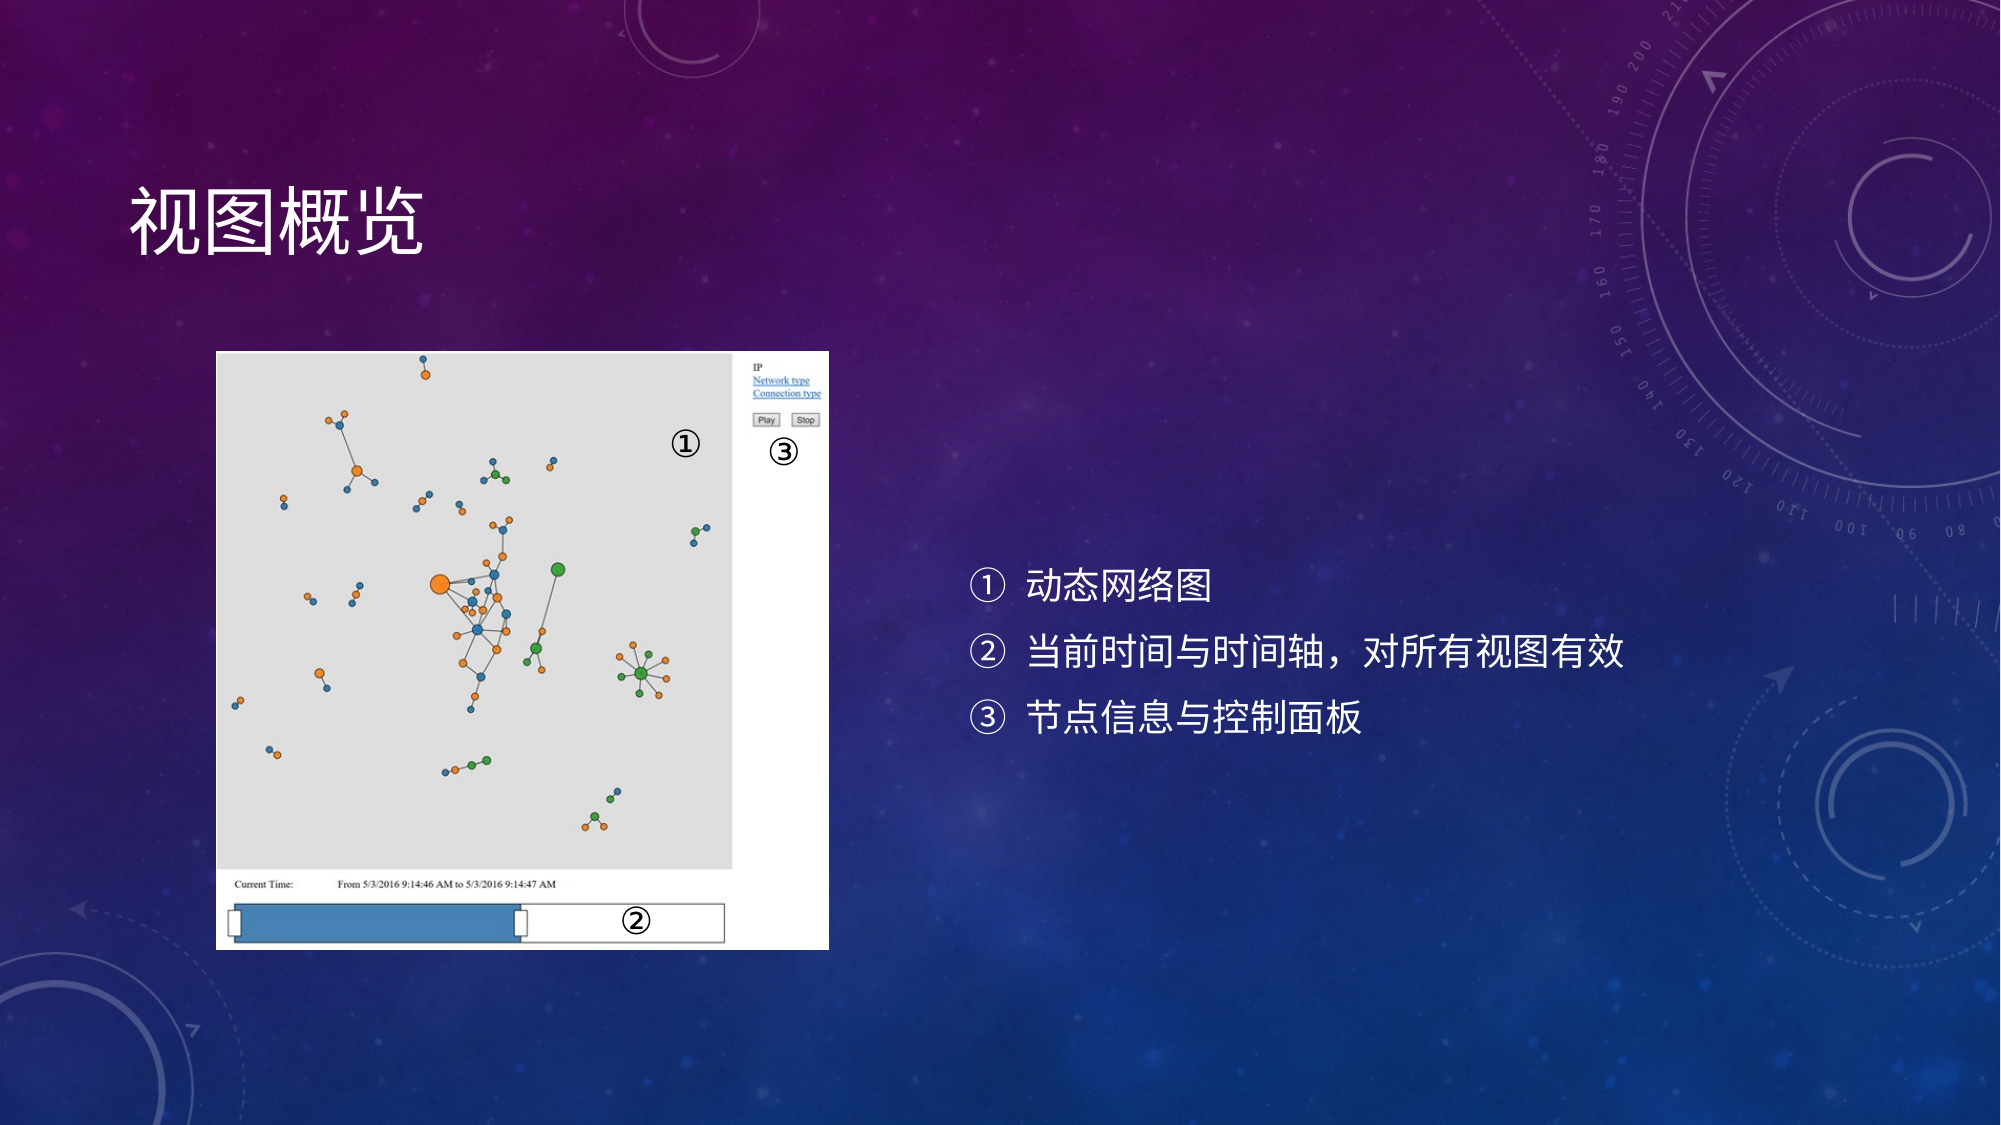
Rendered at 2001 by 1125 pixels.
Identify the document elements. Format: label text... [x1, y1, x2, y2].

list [215, 350, 829, 951]
list ① 动态网络图 ② 当前时间与时间轴，对所有视图有效 ③ 节点信息与控制面板 [955, 351, 1775, 950]
picture [0, 0, 2001, 1125]
title 视图概览 [112, 99, 1775, 339]
